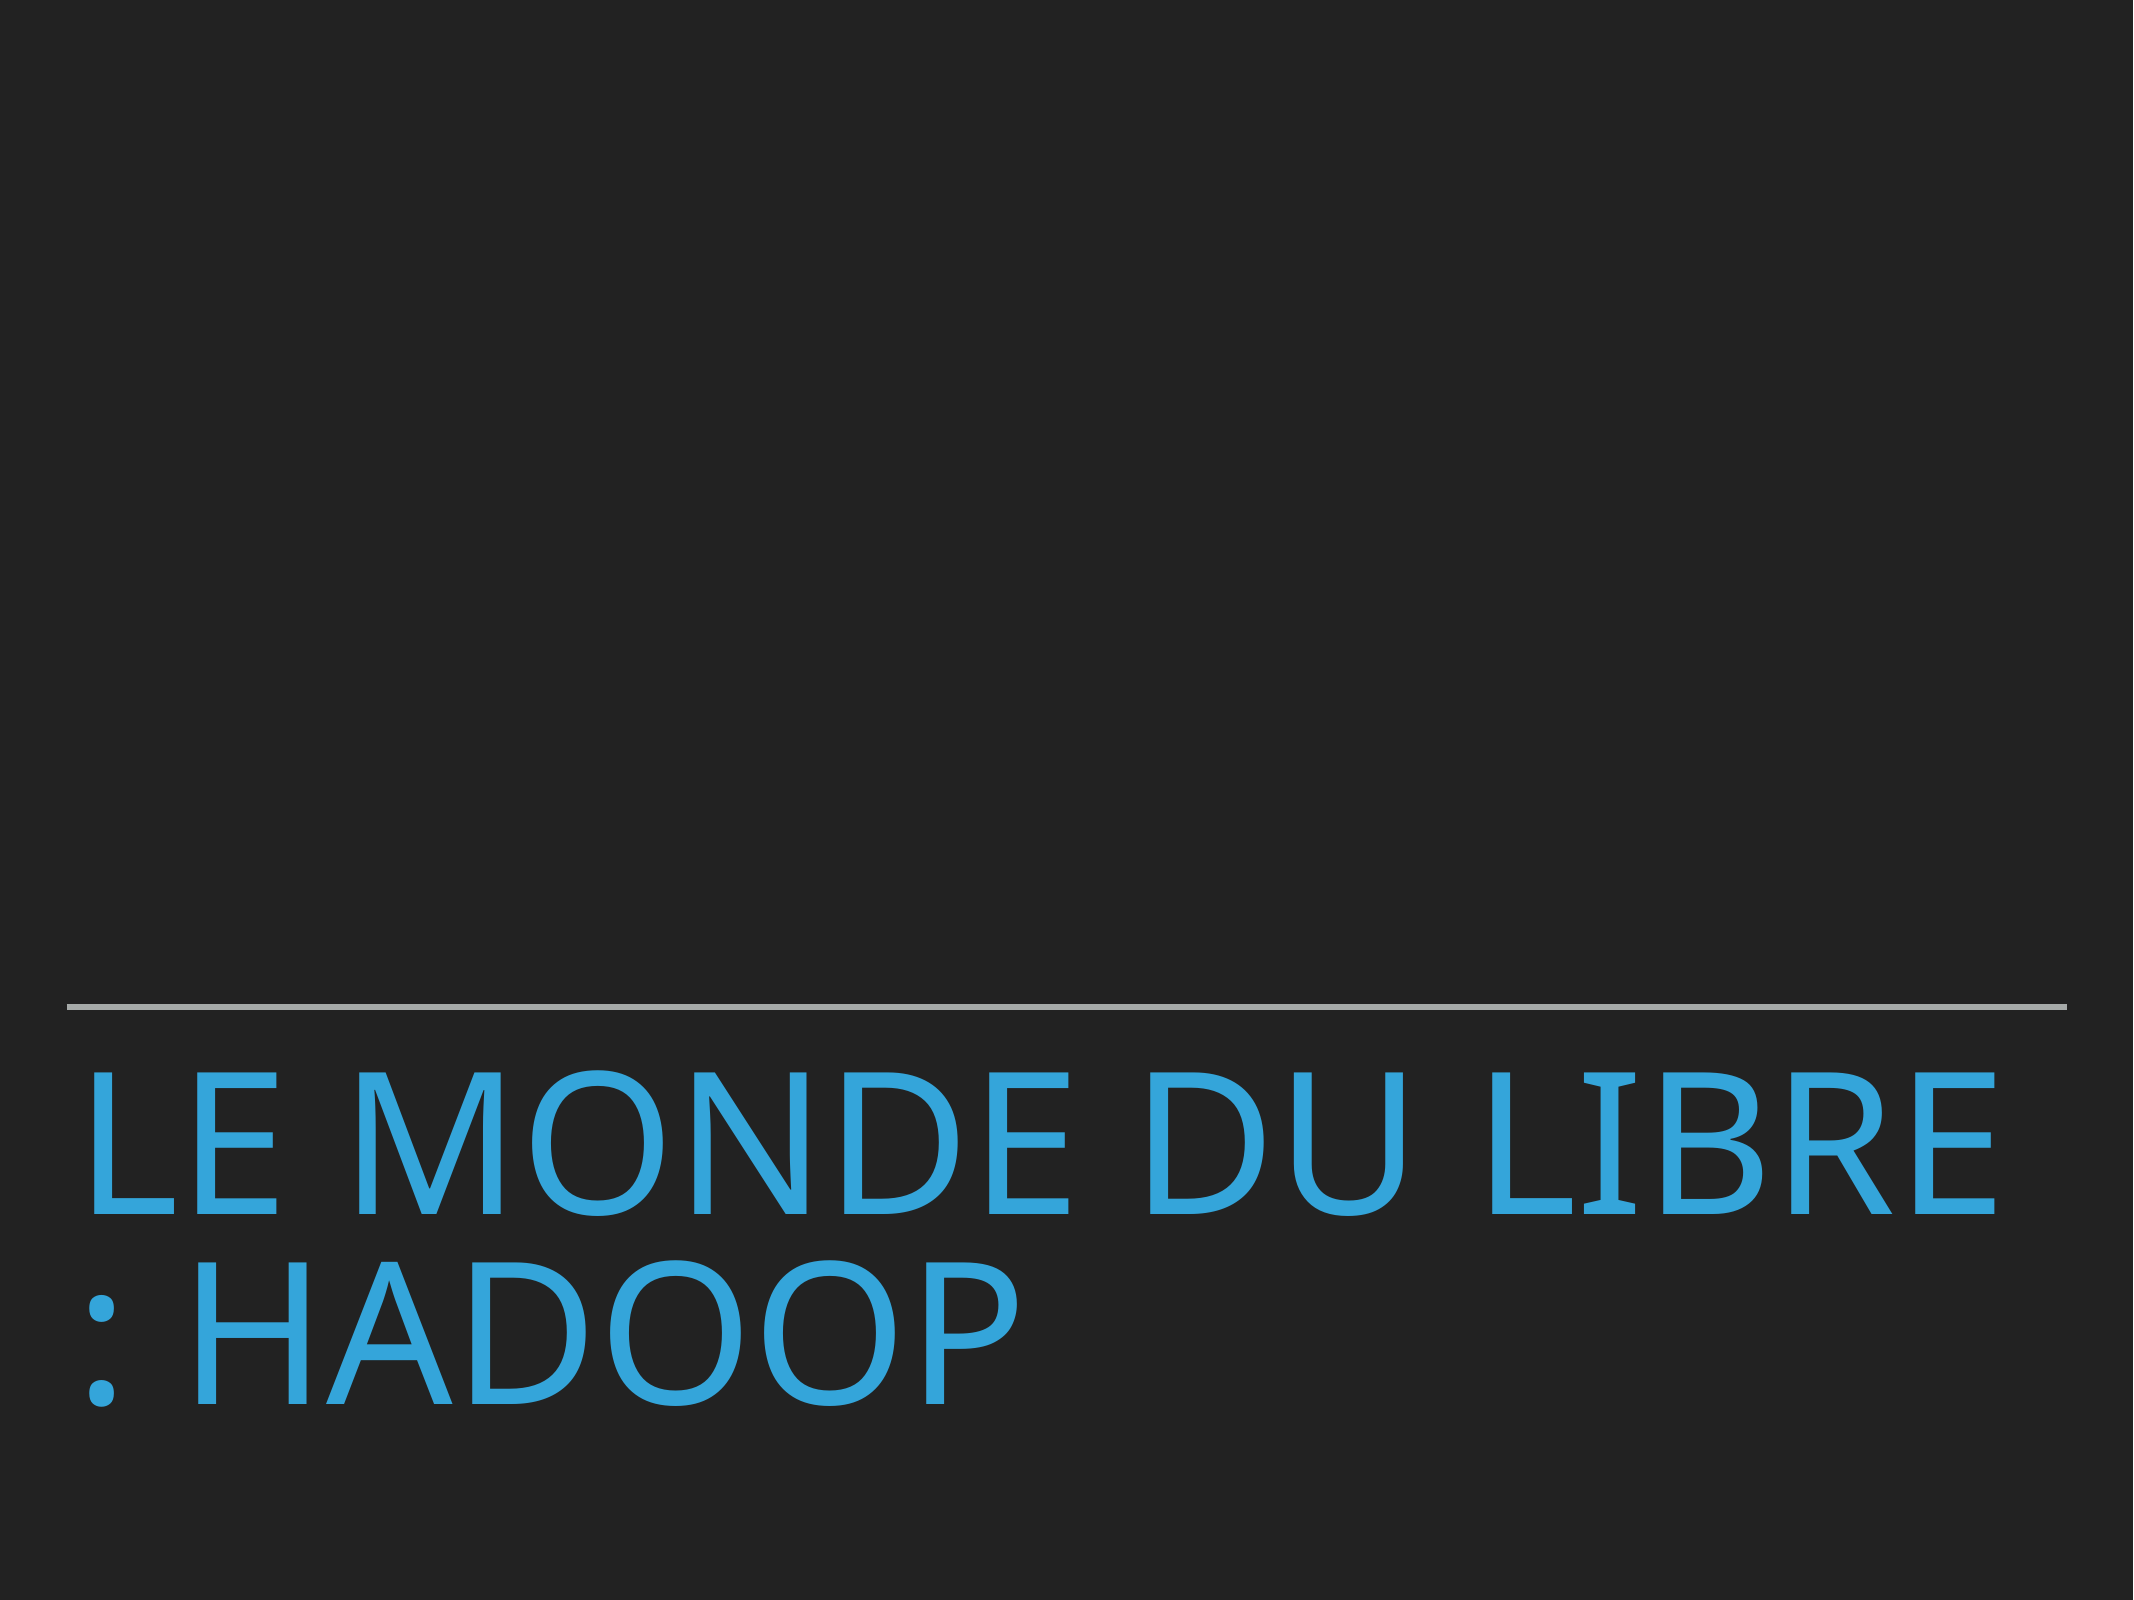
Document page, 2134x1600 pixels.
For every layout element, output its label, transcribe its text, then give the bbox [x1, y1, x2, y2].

title Le monde du libre : Hadoop [66, 1053, 2068, 1499]
